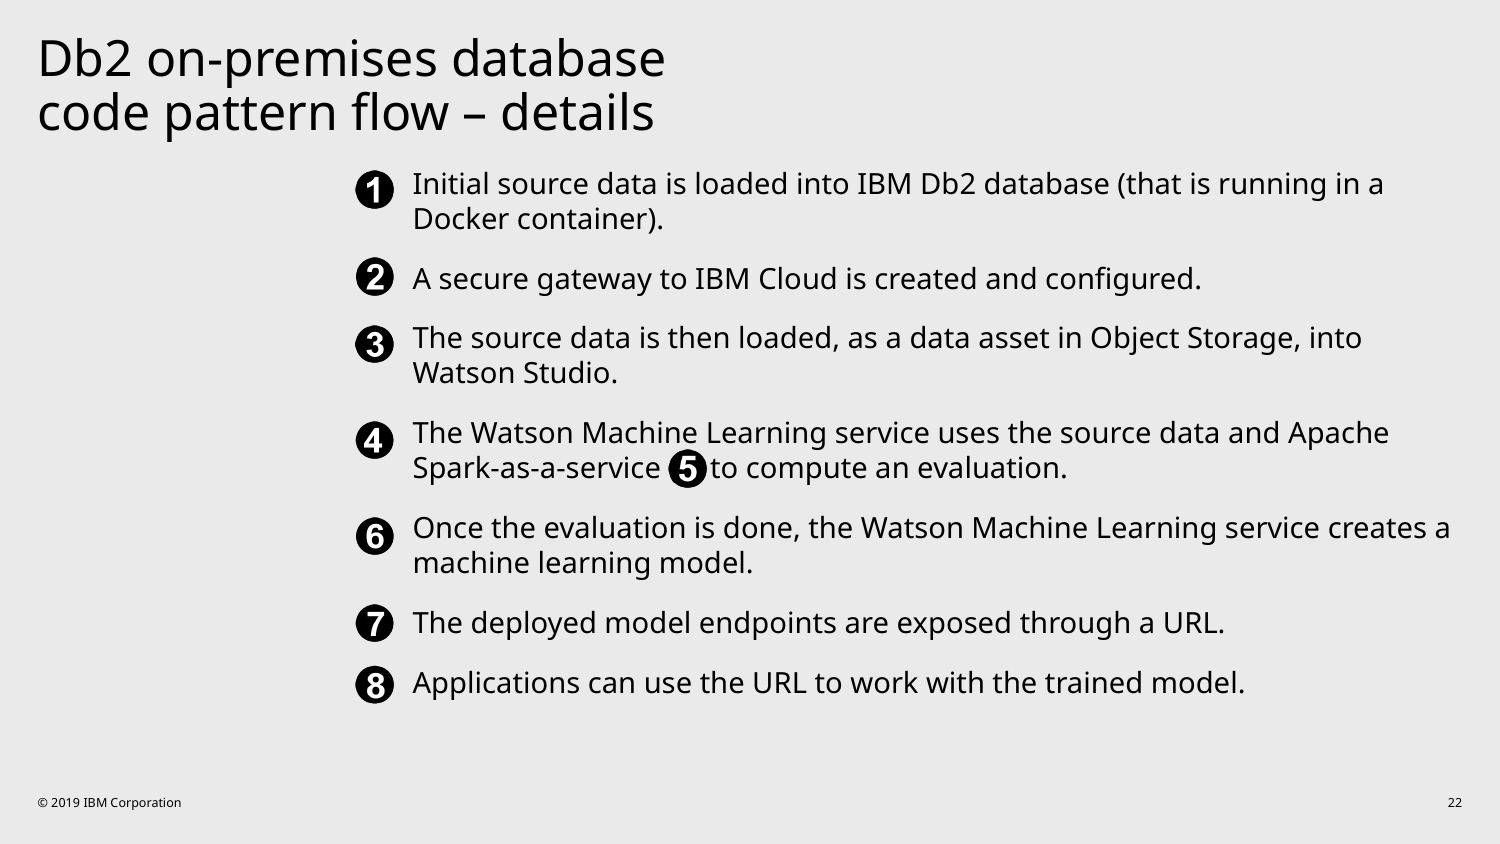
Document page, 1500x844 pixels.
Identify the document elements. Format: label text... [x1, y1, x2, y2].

list Initial source data is loaded into IBM Db2 database (that is running in a Docker container). A secure gateway to IBM Cloud is created and configured. The source data is then loaded, as a data asset in Object Storage, into Watson Studio. The Watson Machine Learning service uses the source data and Apache Spark-as-a-service (5) to compute an evaluation. Once the evaluation is done, the Watson Machine Learning service creates a machine learning model. The deployed model endpoints are exposed through a URL. Applications can use the URL to work with the trained model. [412, 165, 1463, 793]
picture [355, 604, 394, 643]
title Db2 on-premises database code pattern flow – details [37, 33, 713, 180]
picture [668, 449, 707, 488]
slide_number 22 [1125, 793, 1463, 815]
picture [355, 665, 394, 704]
picture [355, 257, 394, 296]
picture [355, 517, 394, 556]
footer © 2019 IBM Corporation [37, 791, 1088, 815]
picture [355, 325, 394, 364]
picture [355, 421, 394, 460]
picture [355, 170, 394, 209]
